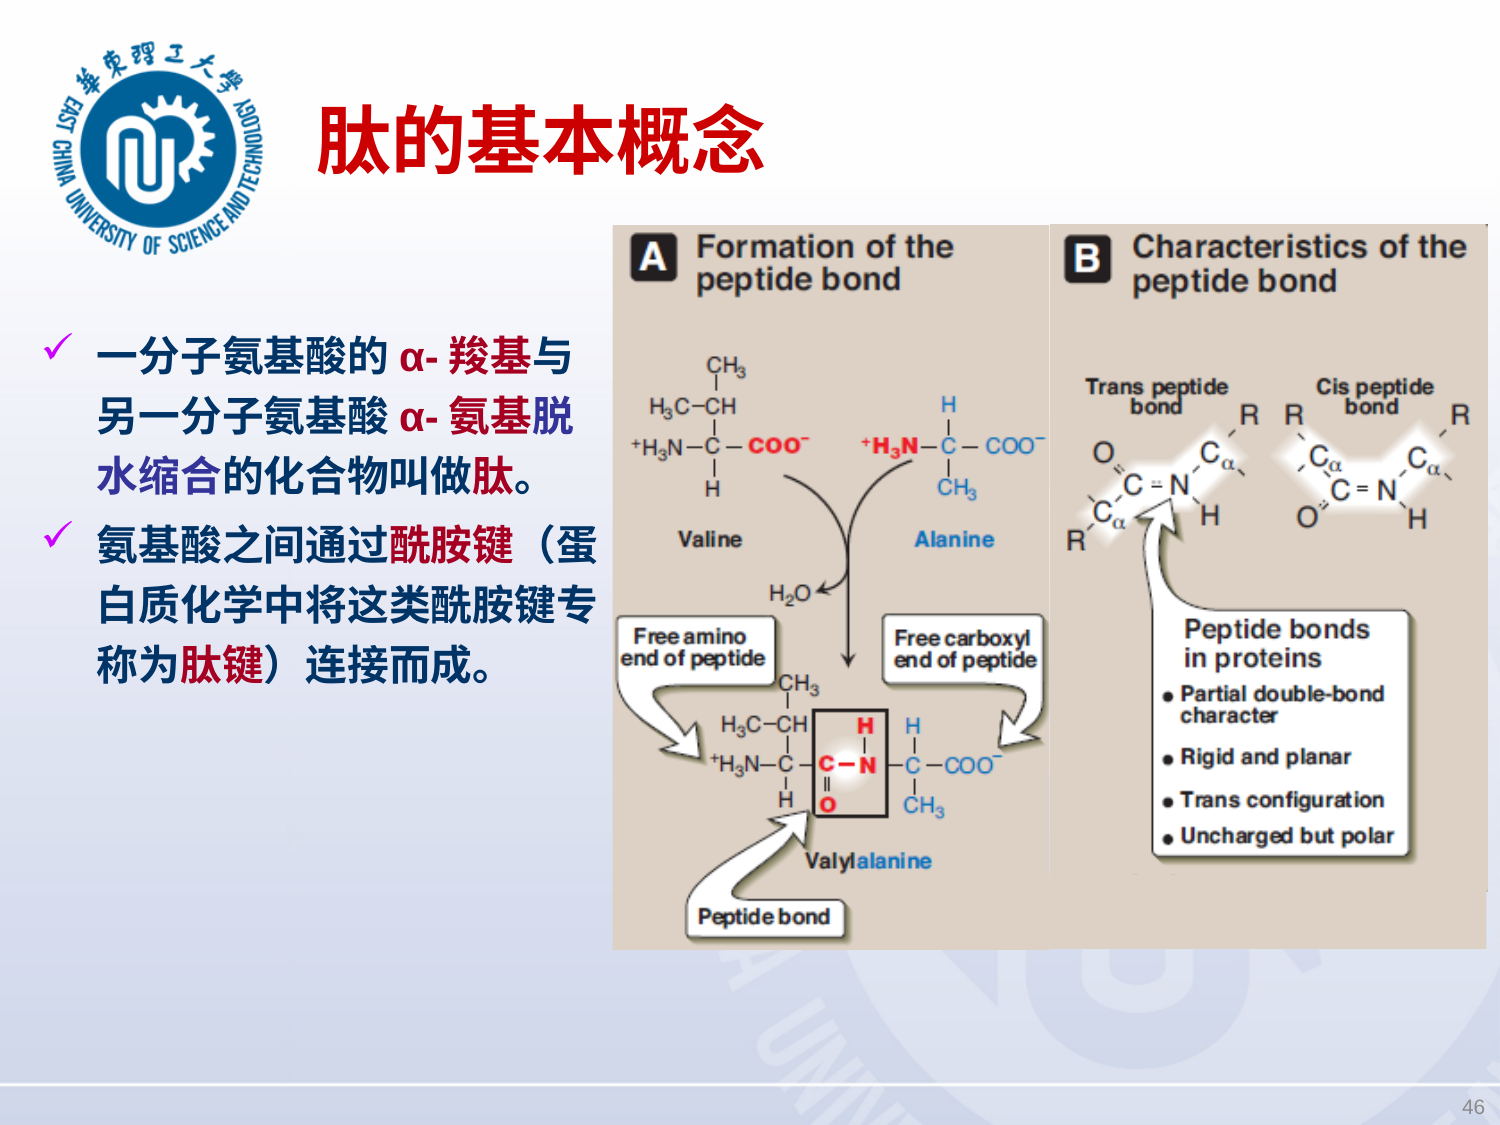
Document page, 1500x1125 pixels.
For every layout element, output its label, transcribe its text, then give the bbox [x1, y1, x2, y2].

title 肽的基本概念 [301, 45, 1425, 233]
list 一分子氨基酸的α-羧基与另一分子氨基酸α-氨基脱水缩合的化合物叫做肽。 氨基酸之间通过酰胺键（蛋白质化学中将这类酰胺键专称为肽键）连接而成。 [25, 312, 625, 1022]
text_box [612, 224, 1488, 951]
slide_number 46 [1149, 1087, 1500, 1125]
picture [0, 0, 1500, 1125]
